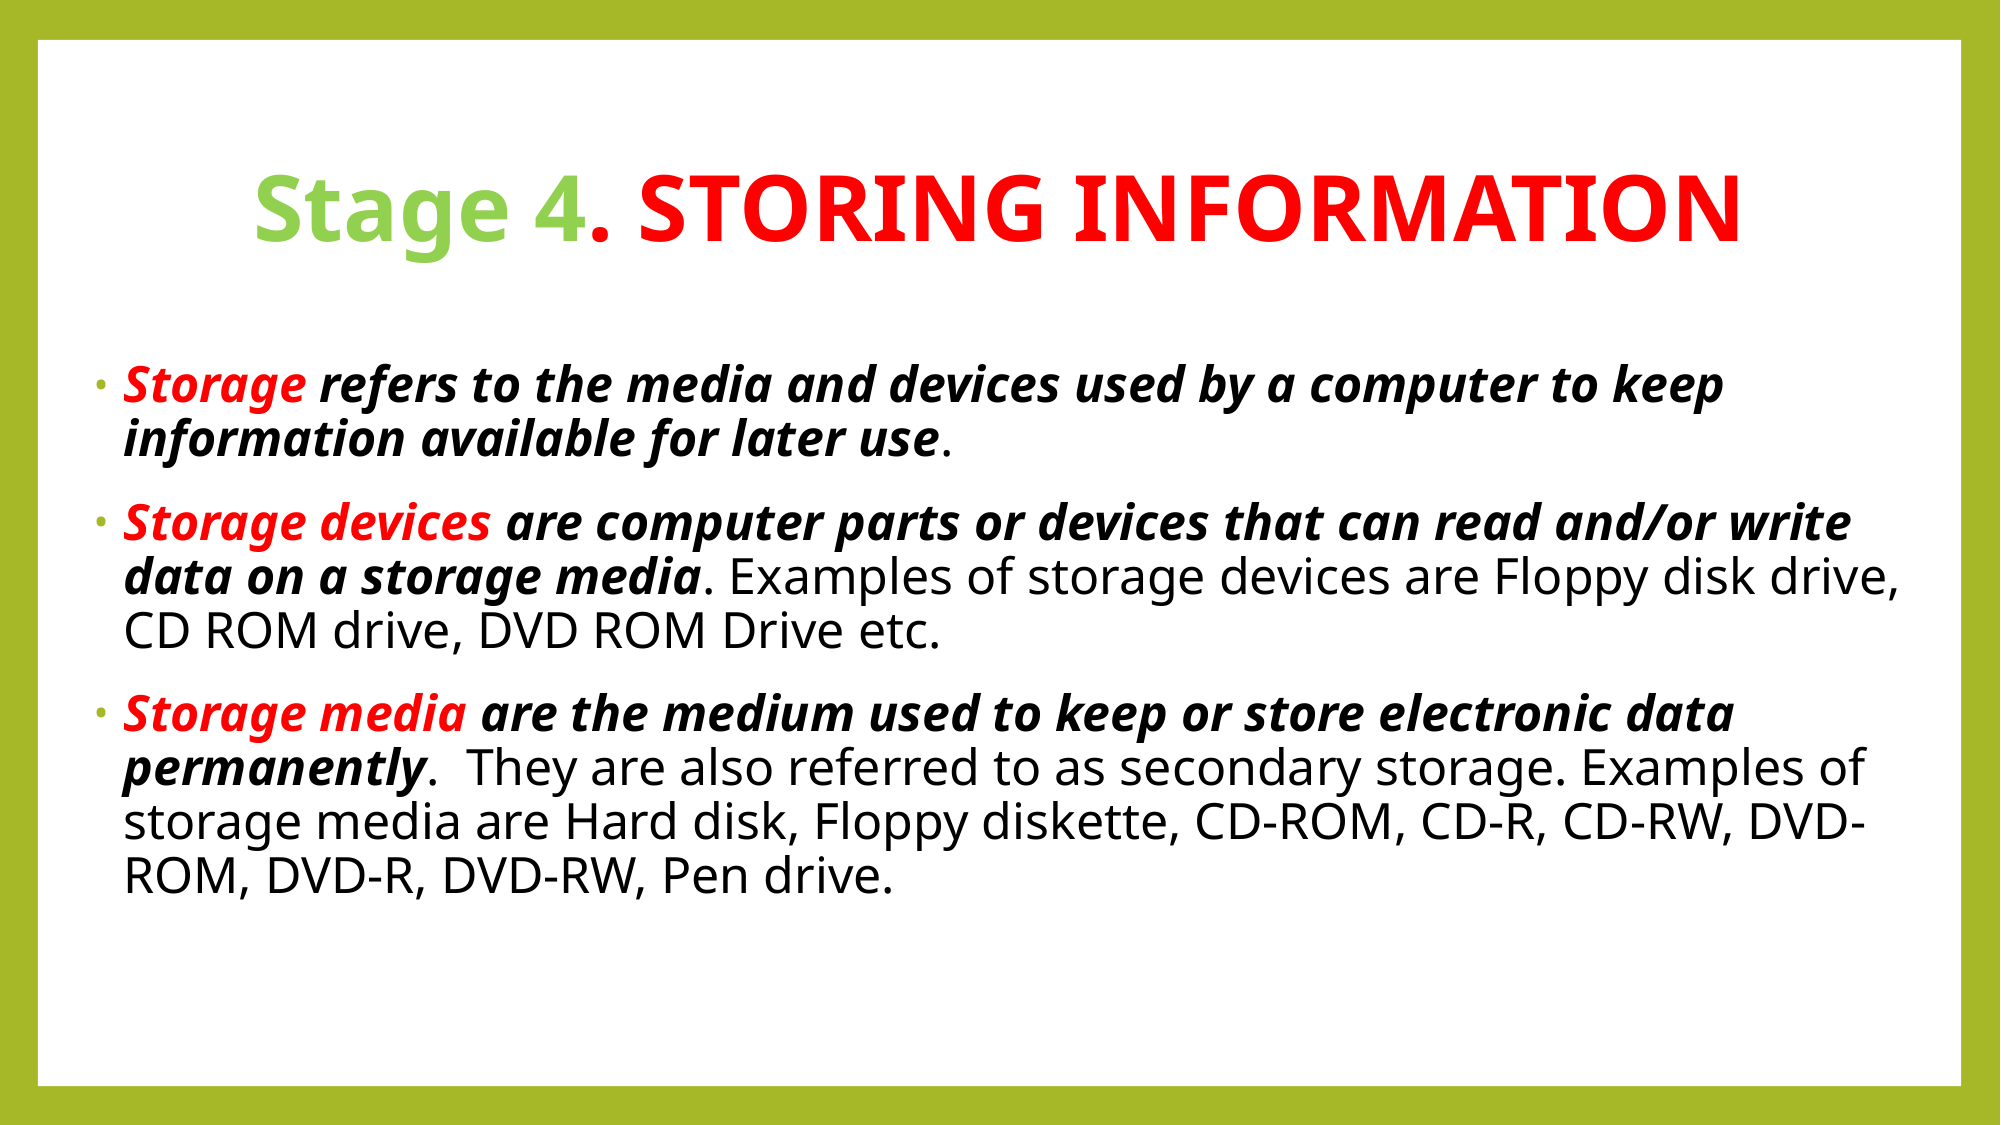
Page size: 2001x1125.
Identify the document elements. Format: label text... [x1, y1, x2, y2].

list Storage refers to the media and devices used by a computer to keep information available for later use. Storage devices are computer parts or devices that can read and/or write data on a storage media. Examples of storage devices are Floppy disk drive, CD ROM drive, DVD ROM Drive etc. Storage media are the medium used to keep or store electronic data permanently. They are also referred to as secondary storage. Examples of storage media are Hard disk, Floppy diskette, CD-ROM, CD-R, CD-RW, DVD-ROM, DVD-R, DVD-RW, Pen drive. [71, 352, 1931, 1054]
title Stage 4. STORING INFORMATION [94, 71, 1907, 352]
